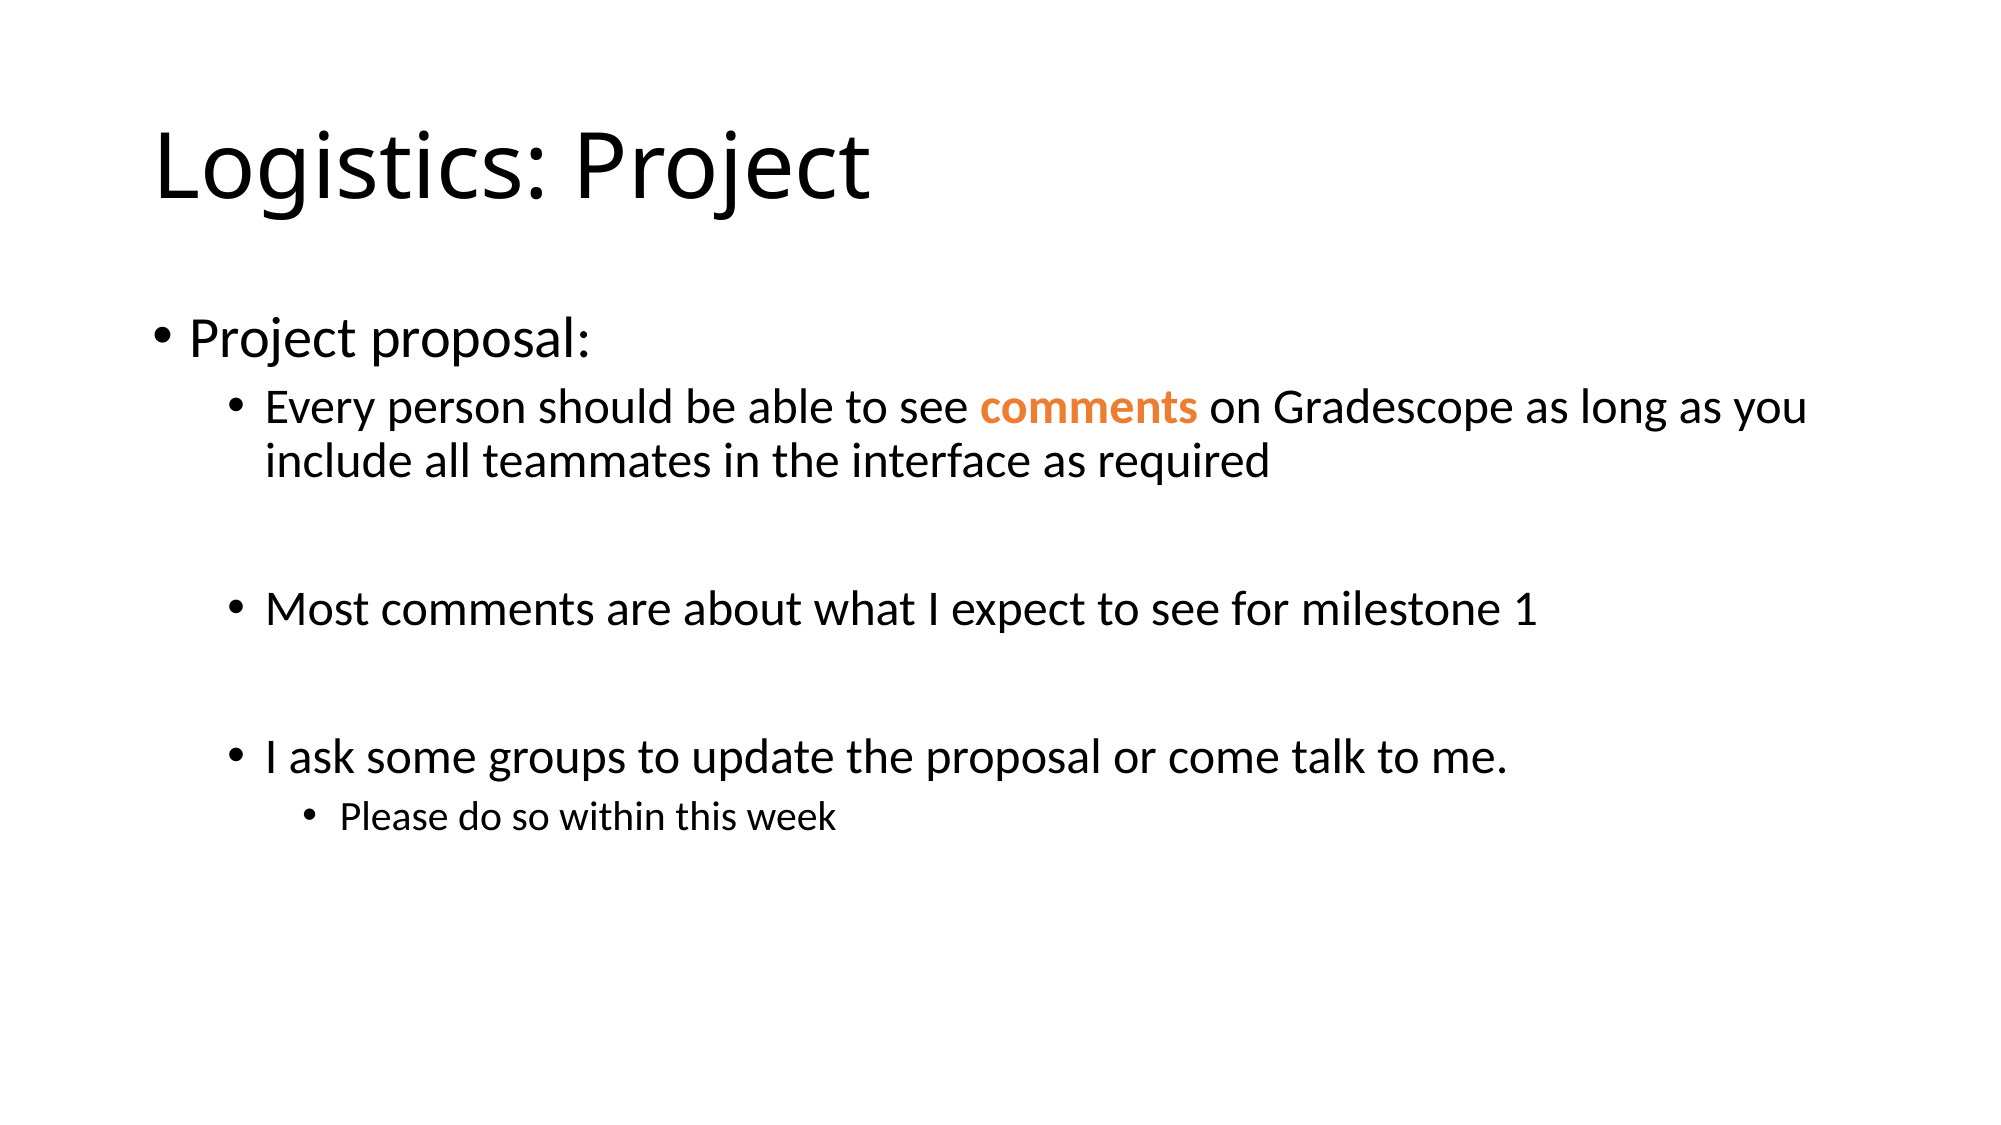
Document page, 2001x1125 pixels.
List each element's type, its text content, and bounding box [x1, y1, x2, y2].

title Logistics: Project [137, 59, 1863, 278]
list Project proposal: Every person should be able to see comments on Gradescope as long as you include all teammates in the interface as required Most comments are about what I expect to see for milestone 1 I ask some groups to update the proposal or come talk to me. Please do so within this week [137, 299, 1863, 1084]
